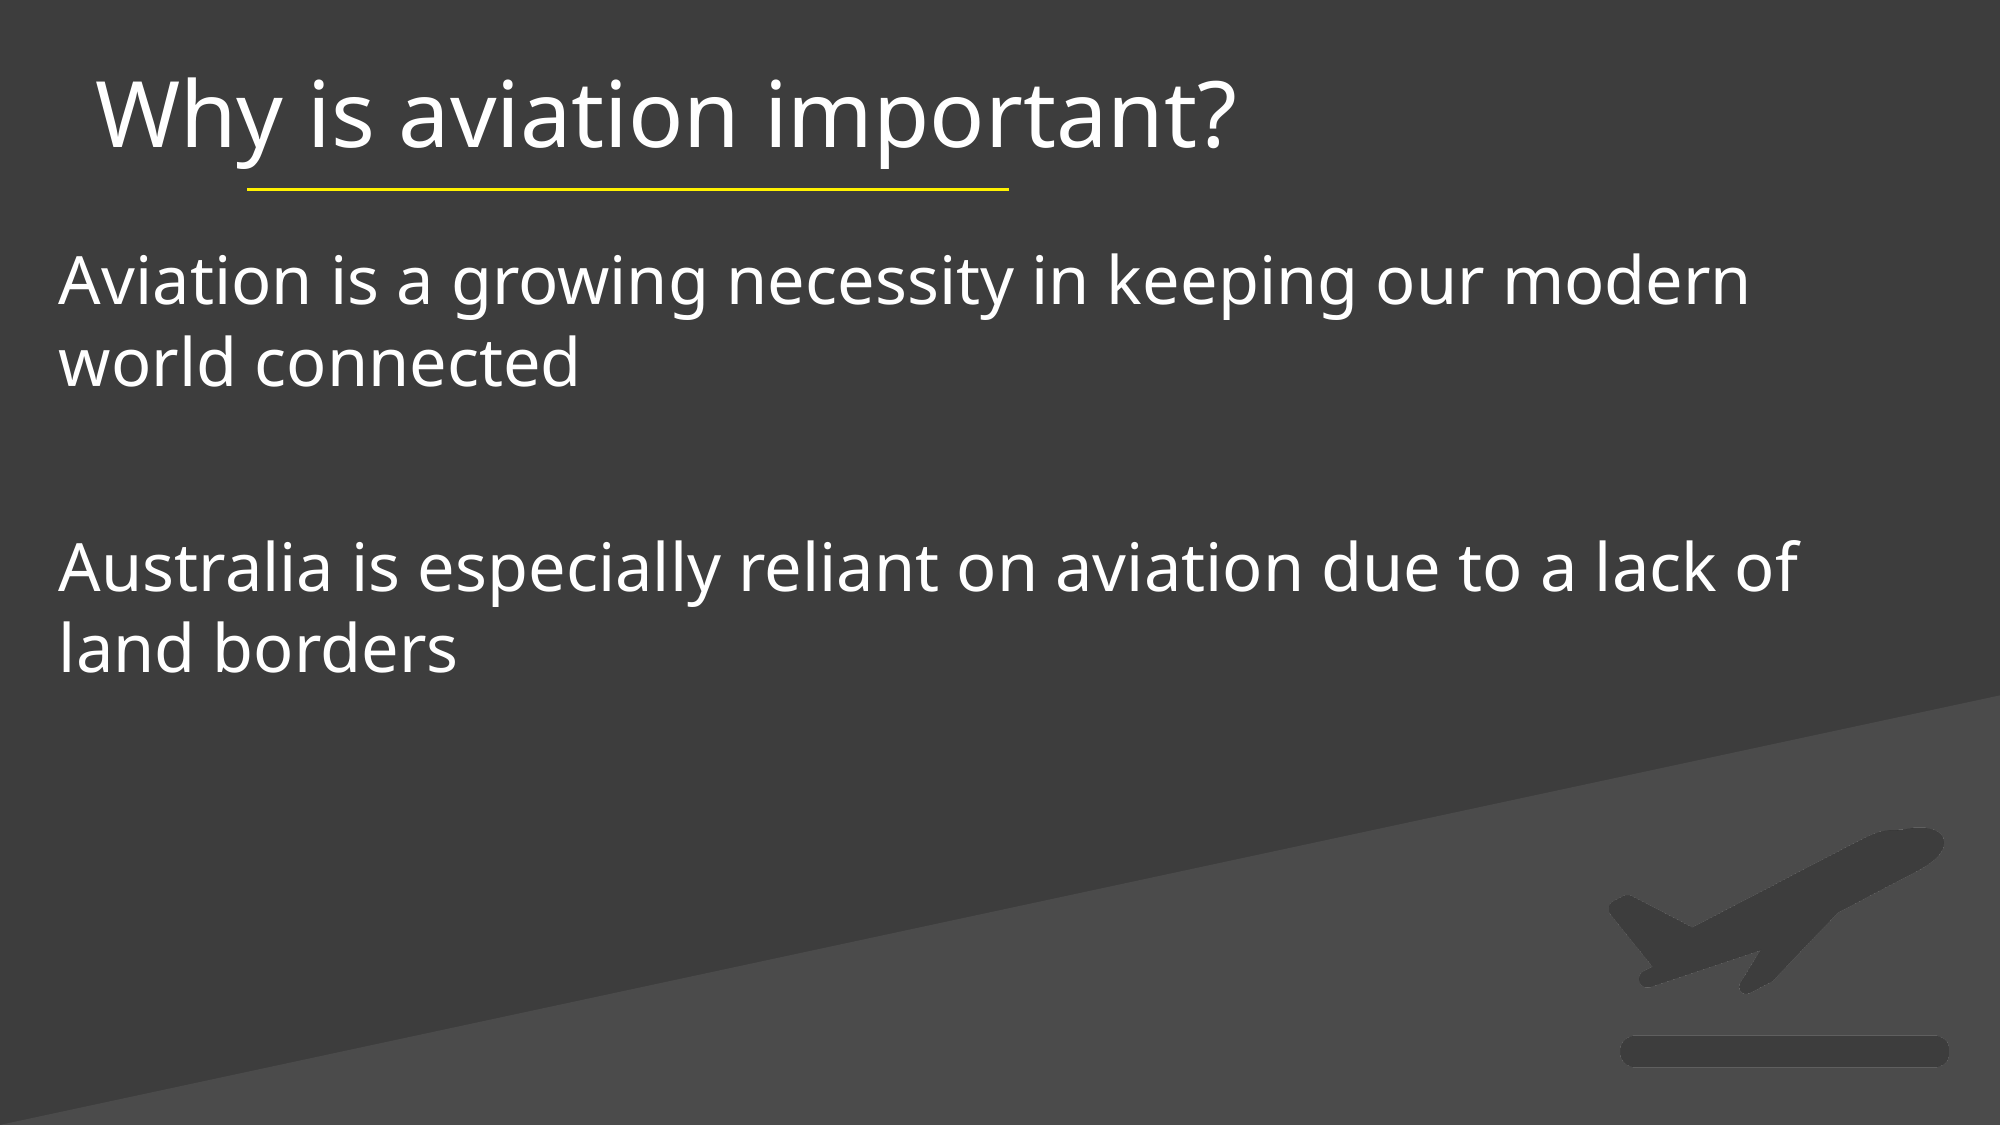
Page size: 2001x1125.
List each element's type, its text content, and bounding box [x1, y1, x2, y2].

text_box Why is aviation important? [0, 39, 1417, 190]
text_box Aviation is a growing necessity in keeping our modern world connected Australia is especially reliant on aviation due to a lack of land borders [44, 231, 1955, 1006]
picture [1609, 1006, 1949, 1117]
